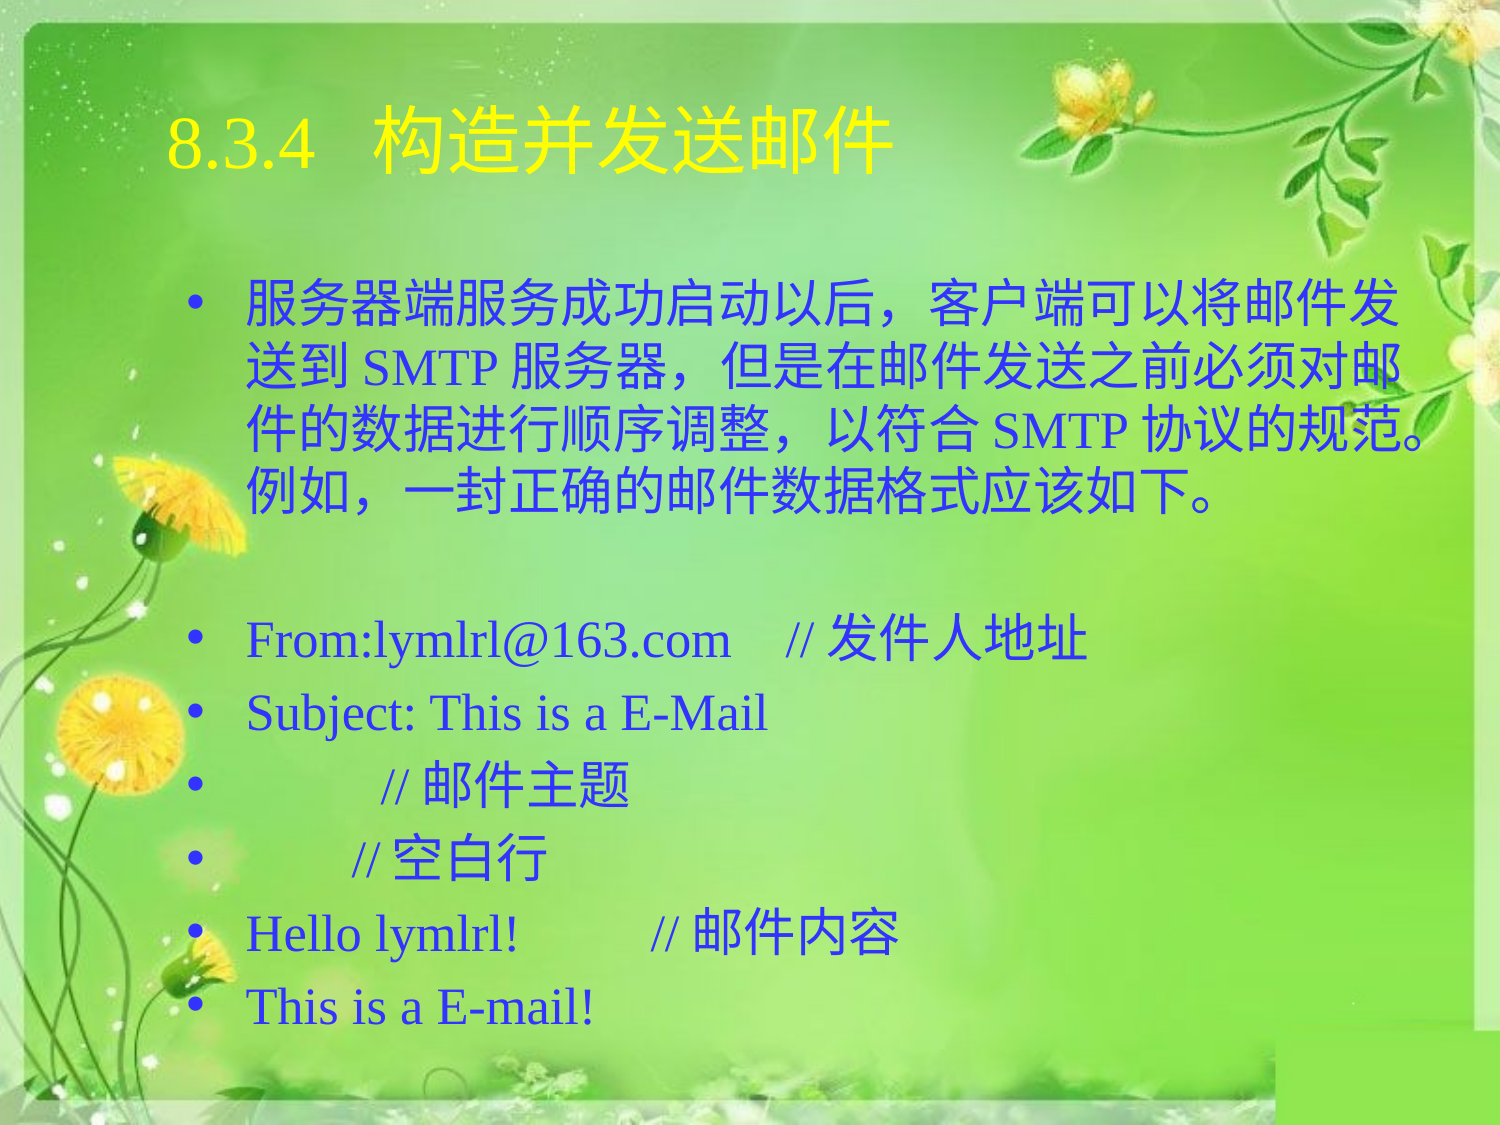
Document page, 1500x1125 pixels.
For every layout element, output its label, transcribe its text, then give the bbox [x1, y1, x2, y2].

title 8.3.4 构造并发送邮件 [29, 45, 1034, 233]
picture [0, 0, 1500, 1125]
list 服务器端服务成功启动以后，客户端可以将邮件发送到SMTP服务器，但是在邮件发送之前必须对邮件的数据进行顺序调整，以符合SMTP协议的规范。例如，一封正确的邮件数据格式应该如下。 From:lymlrl@163.com //发件人地址 Subject: This is a E-Mail //邮件主题 //空白行 Hello lymlrl! //邮件内容 This is a E-mail! [171, 262, 1425, 1071]
